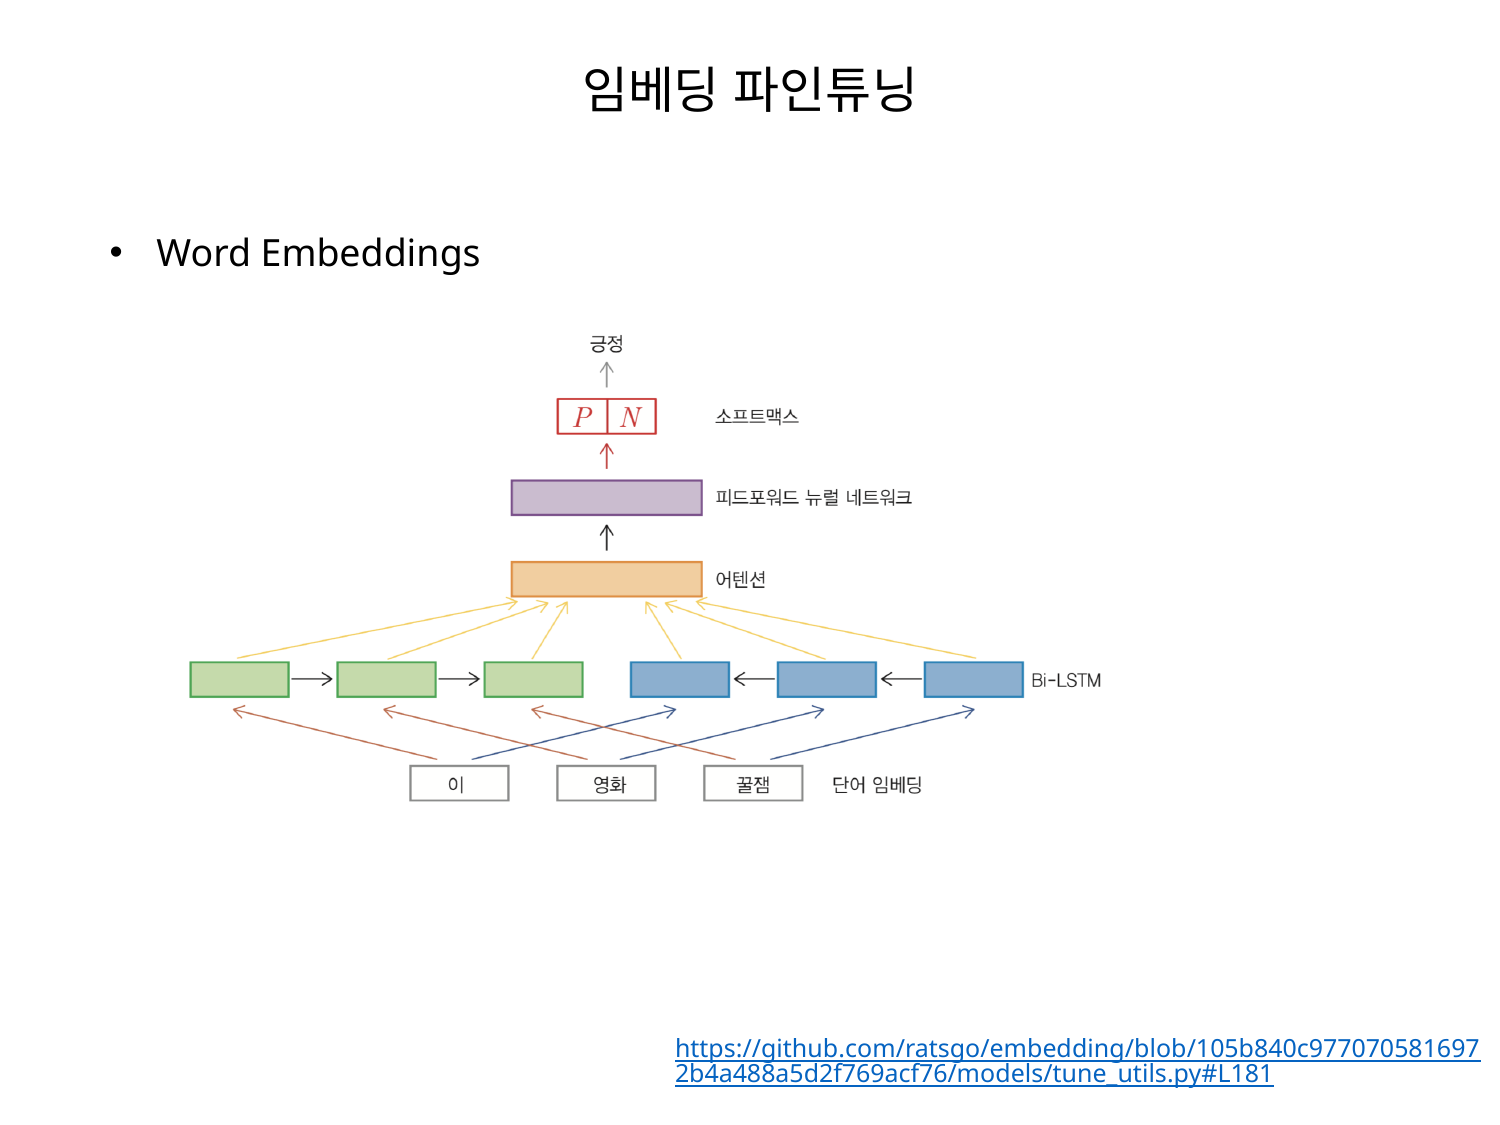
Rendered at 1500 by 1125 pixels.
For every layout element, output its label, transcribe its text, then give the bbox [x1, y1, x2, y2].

picture [174, 307, 1120, 827]
text_box https://github.com/ratsgo/embedding/blob/105b840c9770705816972b4a488a5d2f769acf76/models/tune_utils.py#L181 [660, 1025, 1500, 1075]
text_box 임베딩 파인튜닝 [67, 43, 1433, 142]
text_box Word Embeddings [94, 226, 1427, 1017]
